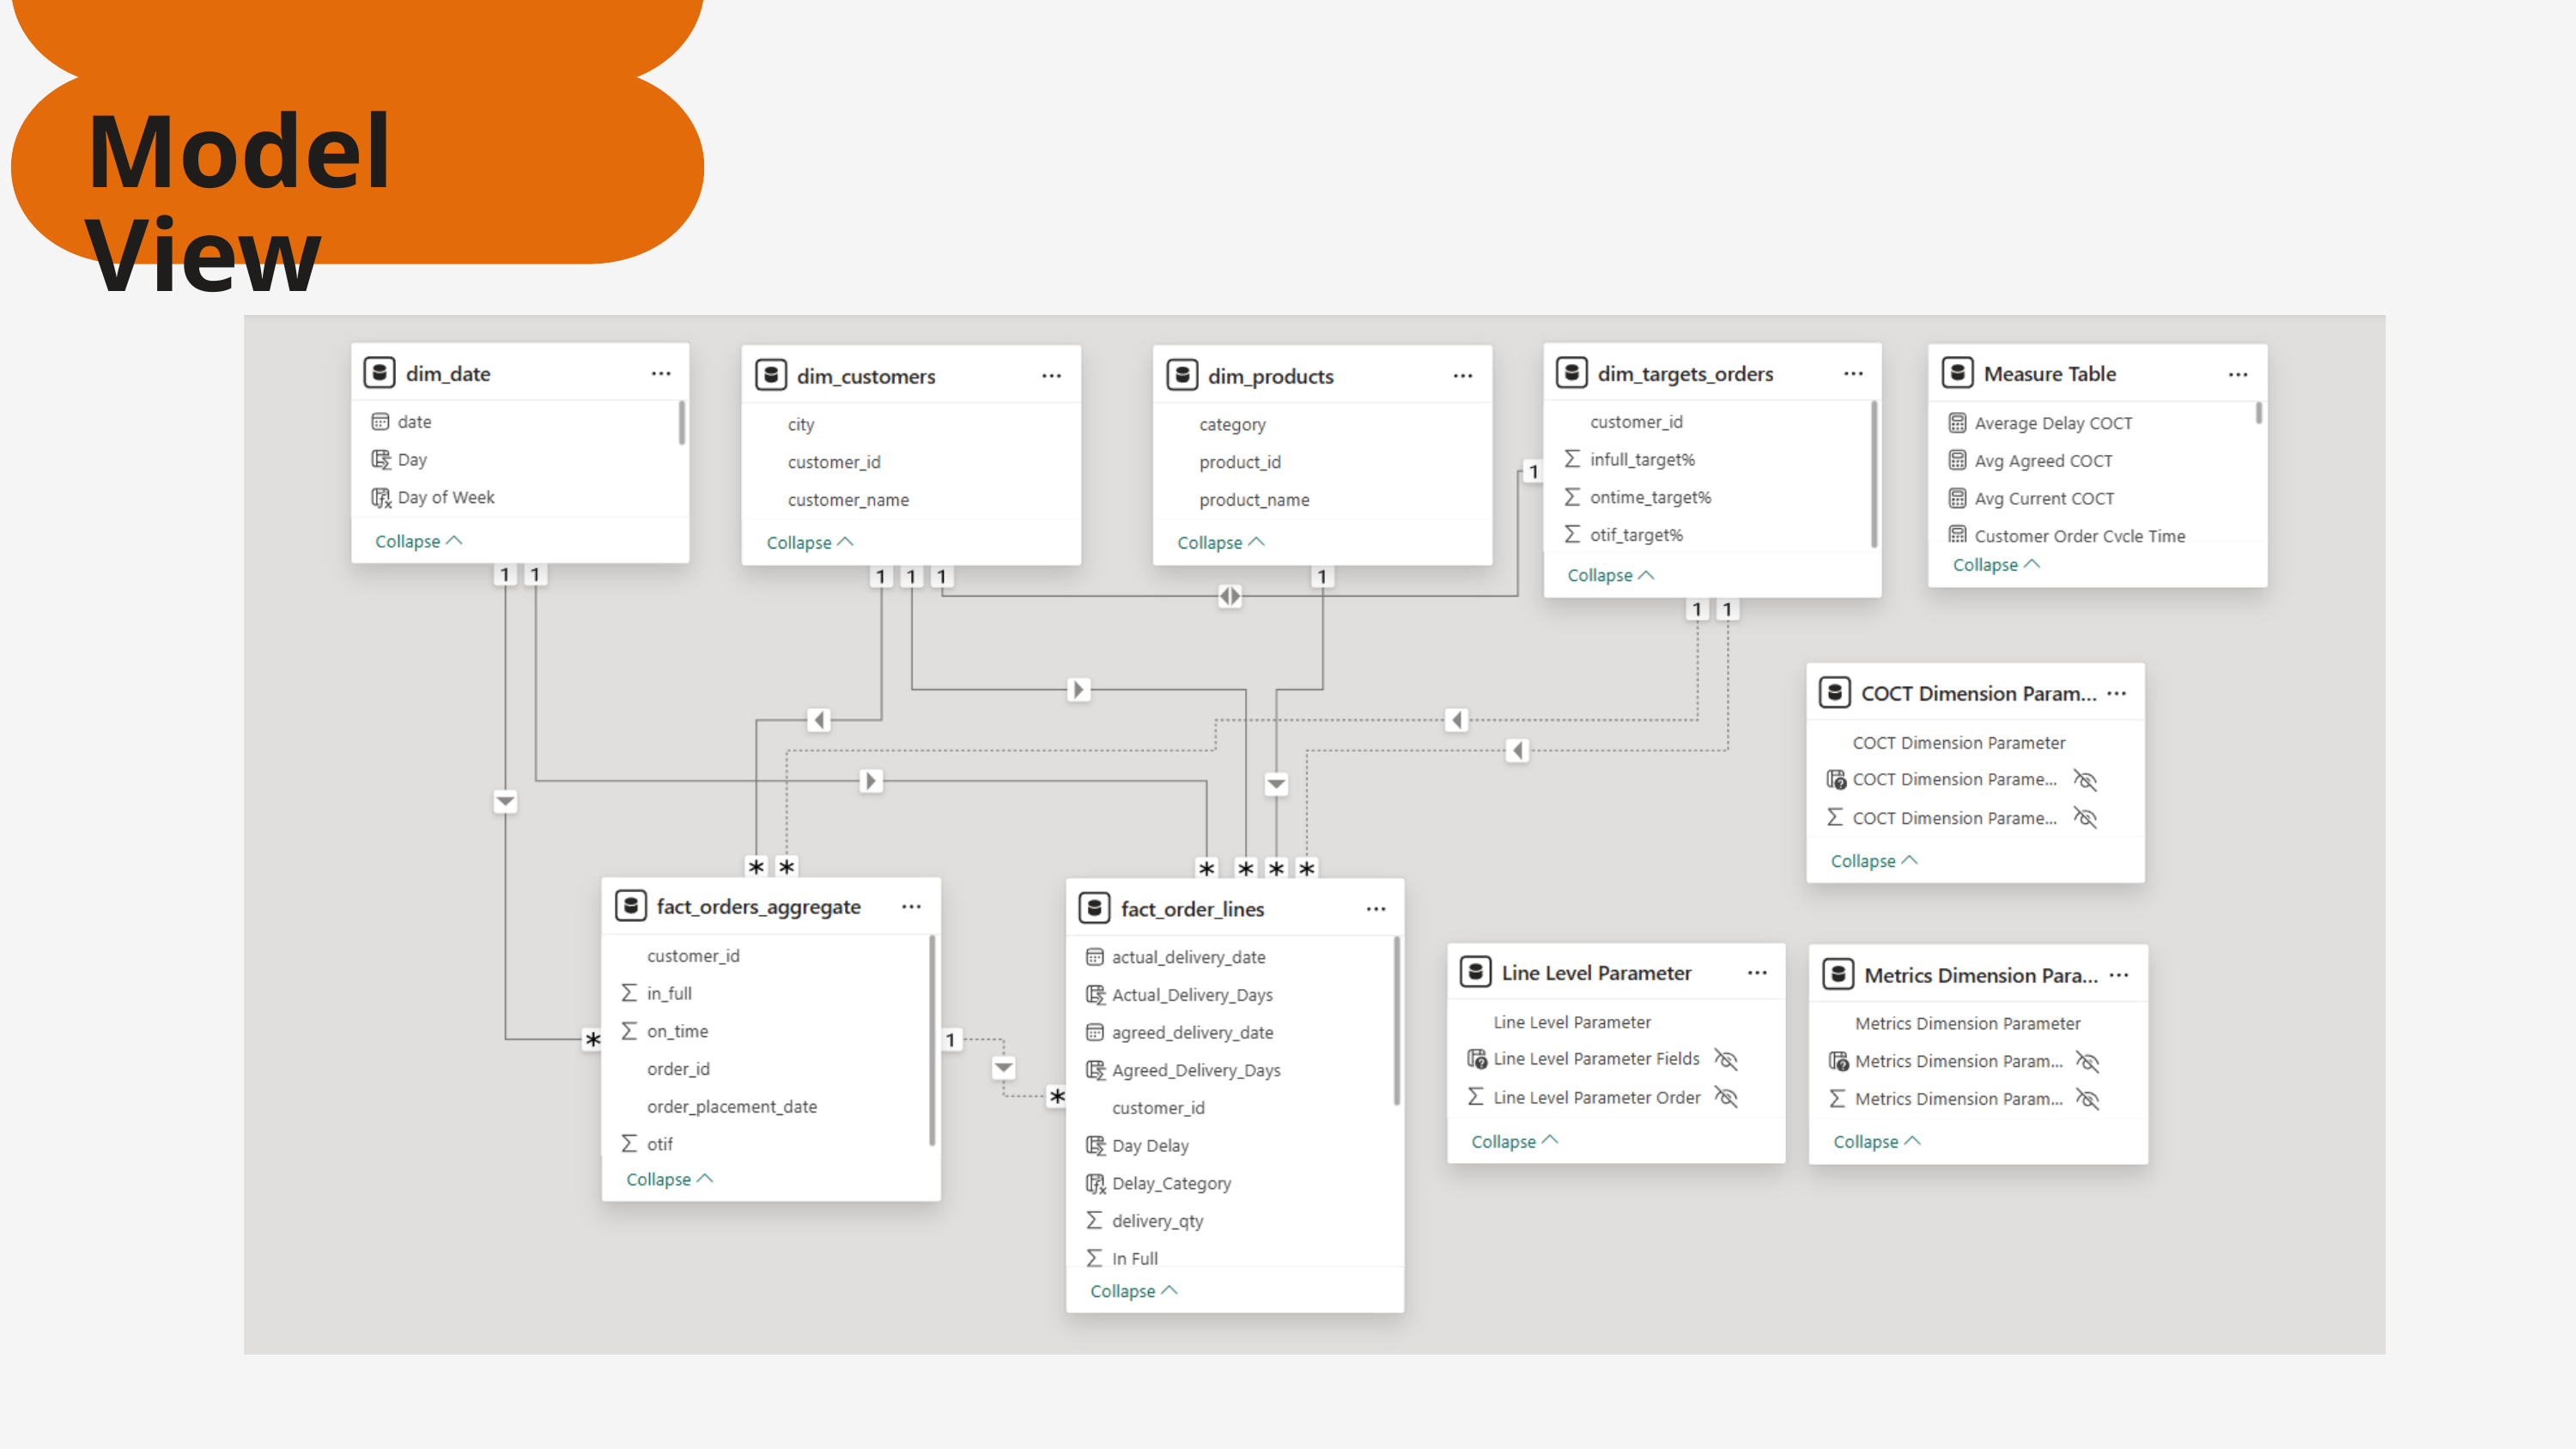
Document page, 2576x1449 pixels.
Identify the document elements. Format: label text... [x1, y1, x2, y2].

text_box Model View [84, 271, 631, 312]
text_box [244, 315, 2386, 1355]
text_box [10, 0, 705, 264]
